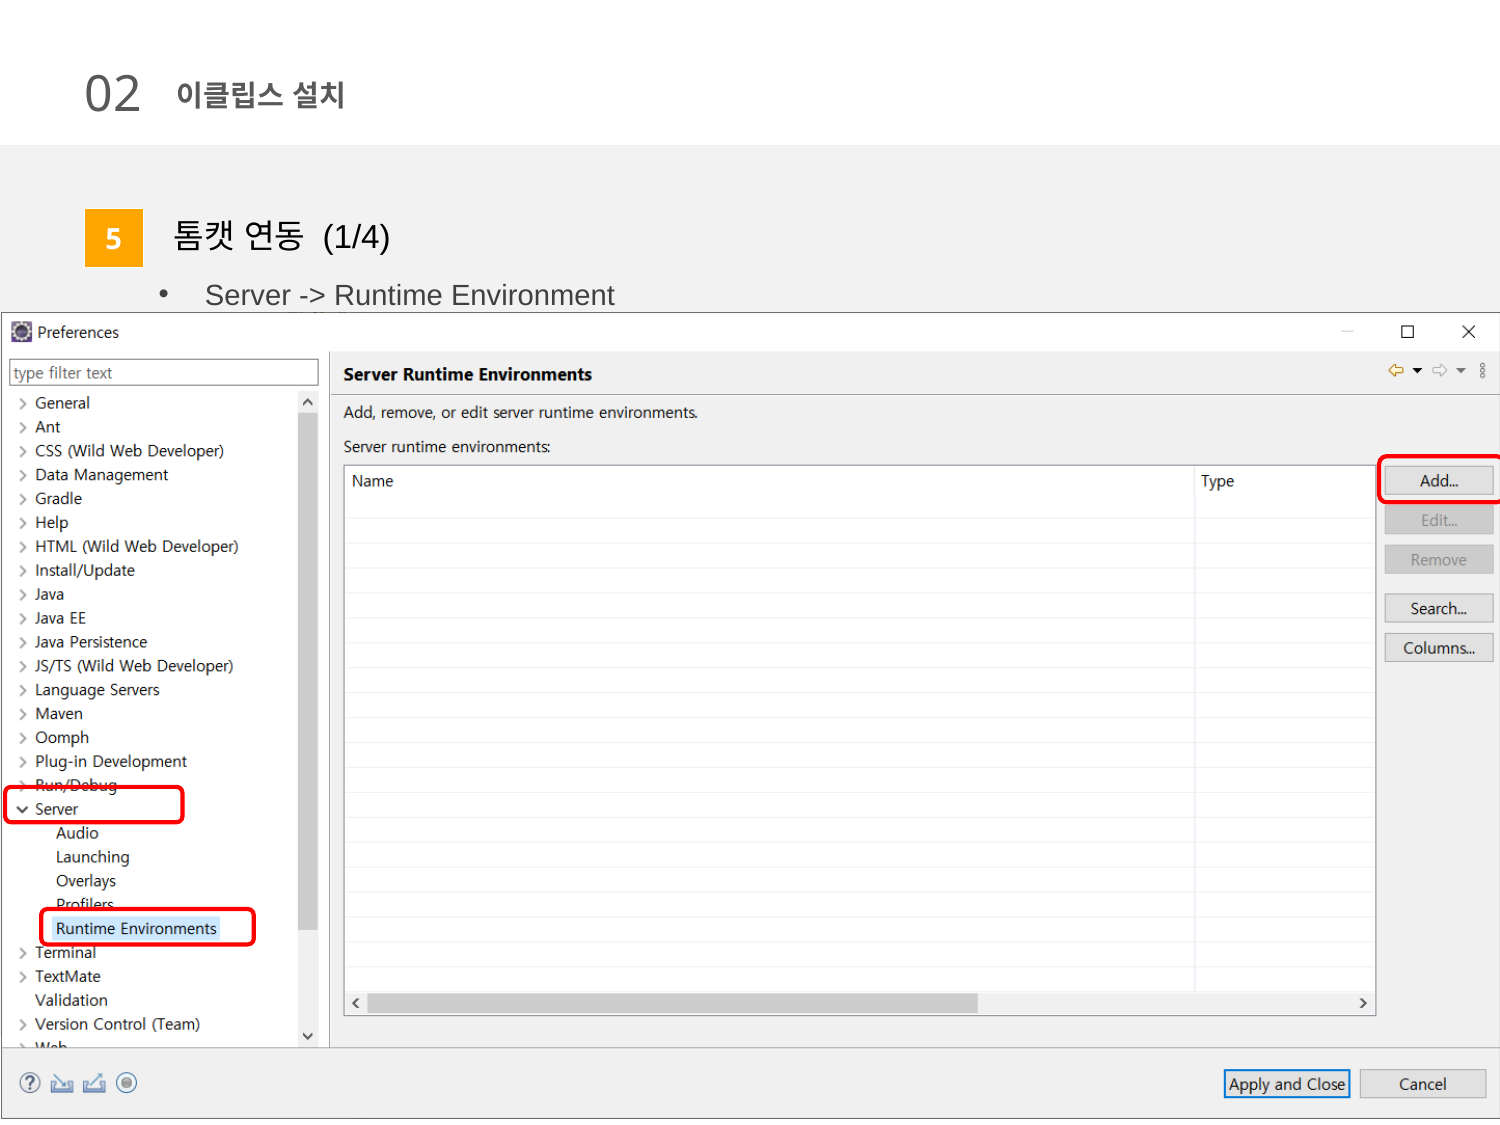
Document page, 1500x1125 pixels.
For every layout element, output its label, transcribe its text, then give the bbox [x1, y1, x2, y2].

text_box 톰캣 연동 (1/4) Server -> Runtime Environment [77, 208, 1412, 310]
picture [0, 312, 1500, 1120]
table_header 5 [85, 209, 143, 267]
text_box 02 [70, 54, 158, 130]
text_box 이클립스 설치 [161, 69, 362, 120]
